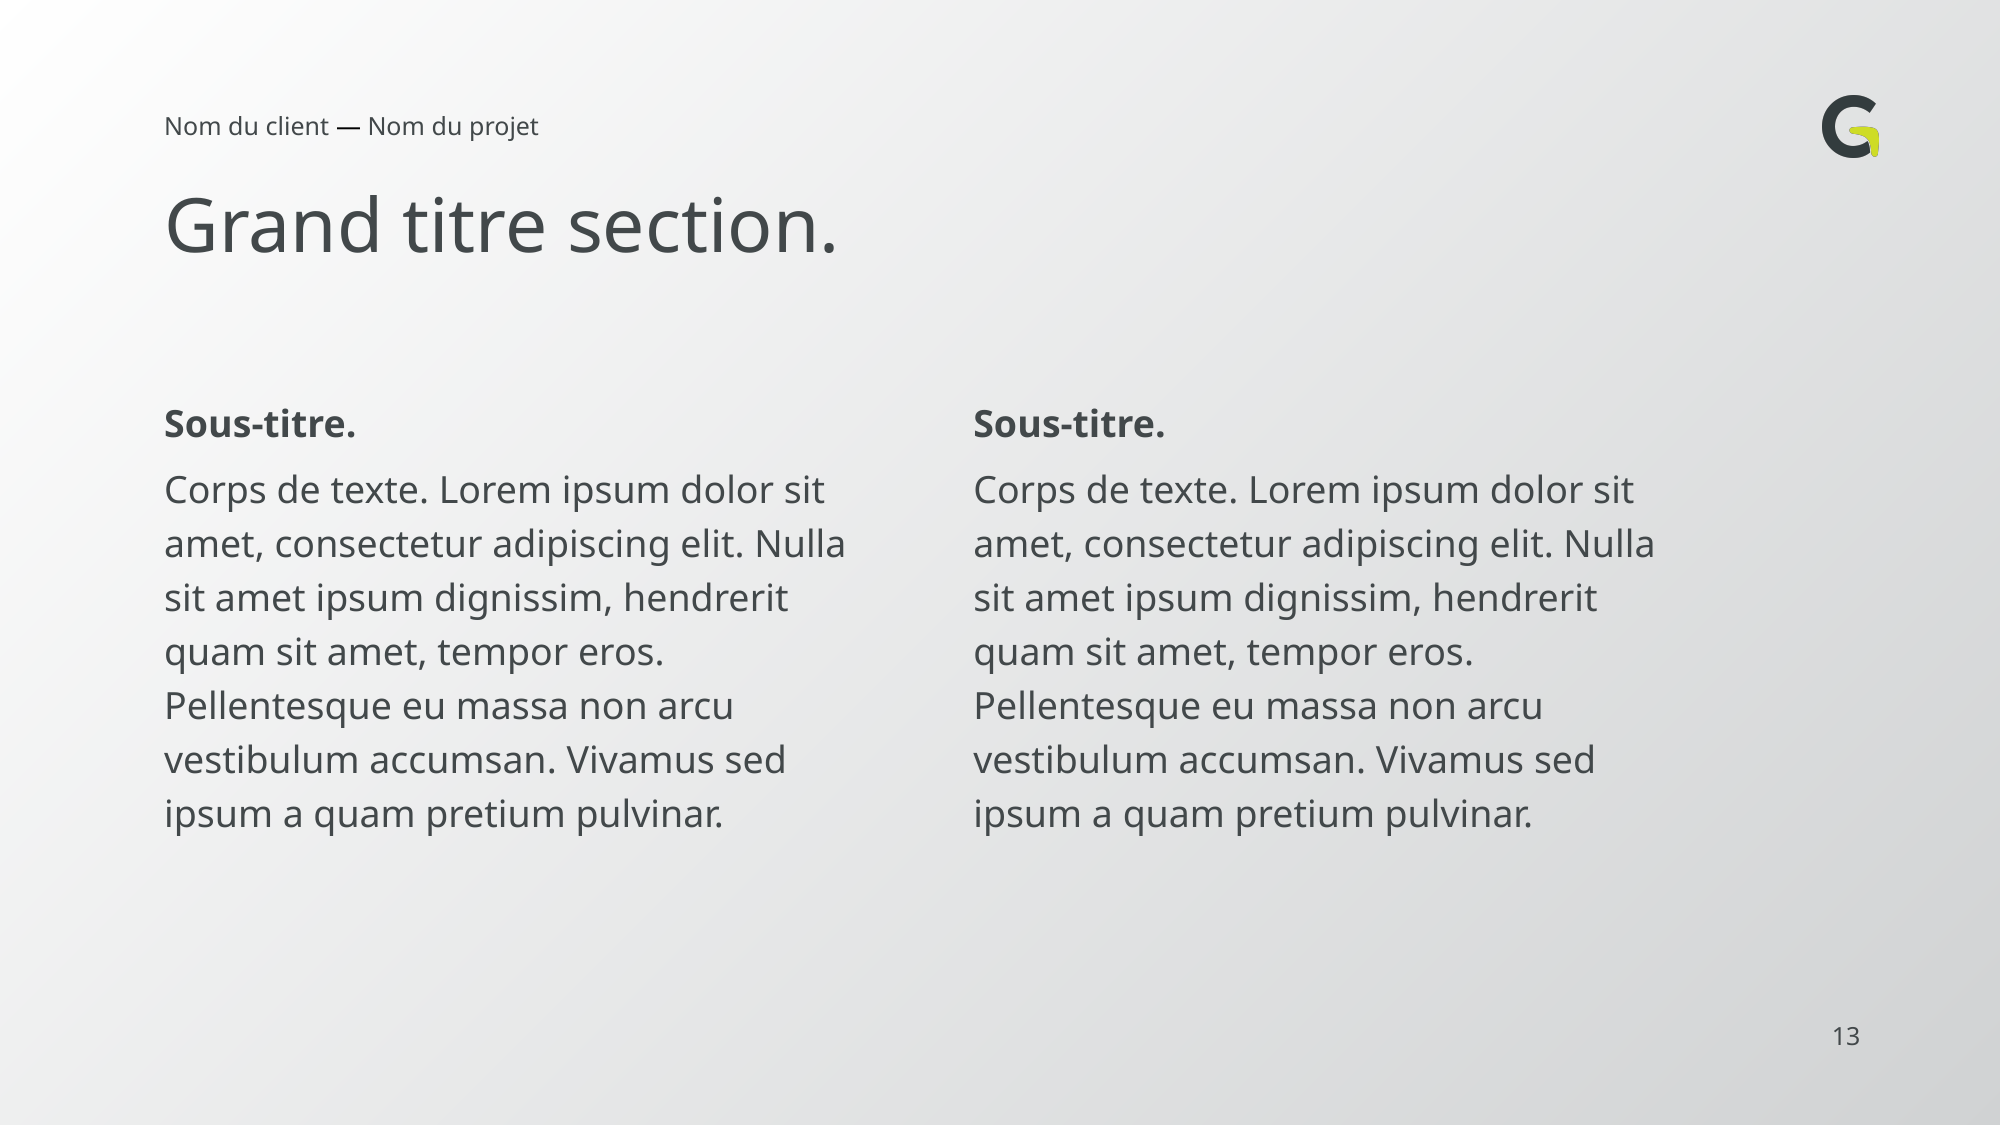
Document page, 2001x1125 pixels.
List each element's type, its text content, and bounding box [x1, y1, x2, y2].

subtitle Sous-titre. [149, 383, 894, 451]
list Corps de texte. Lorem ipsum dolor sit amet, consectetur adipiscing elit. Nulla sit amet ipsum dignissim, hendrerit quam sit amet, tempor eros. Pellentesque eu massa non arcu vestibulum accumsan. Vivamus sed ipsum a quam pretium pulvinar. [958, 450, 1703, 976]
list Sous-titre. [958, 383, 1703, 450]
title Grand titre section. [150, 180, 1703, 325]
picture [1822, 95, 1879, 158]
list Corps de texte. Lorem ipsum dolor sit amet, consectetur adipiscing elit. Nulla sit amet ipsum dignissim, hendrerit quam sit amet, tempor eros. Pellentesque eu massa non arcu vestibulum accumsan. Vivamus sed ipsum a quam pretium pulvinar. [149, 451, 894, 976]
slide_number 13 [1783, 1013, 1876, 1059]
